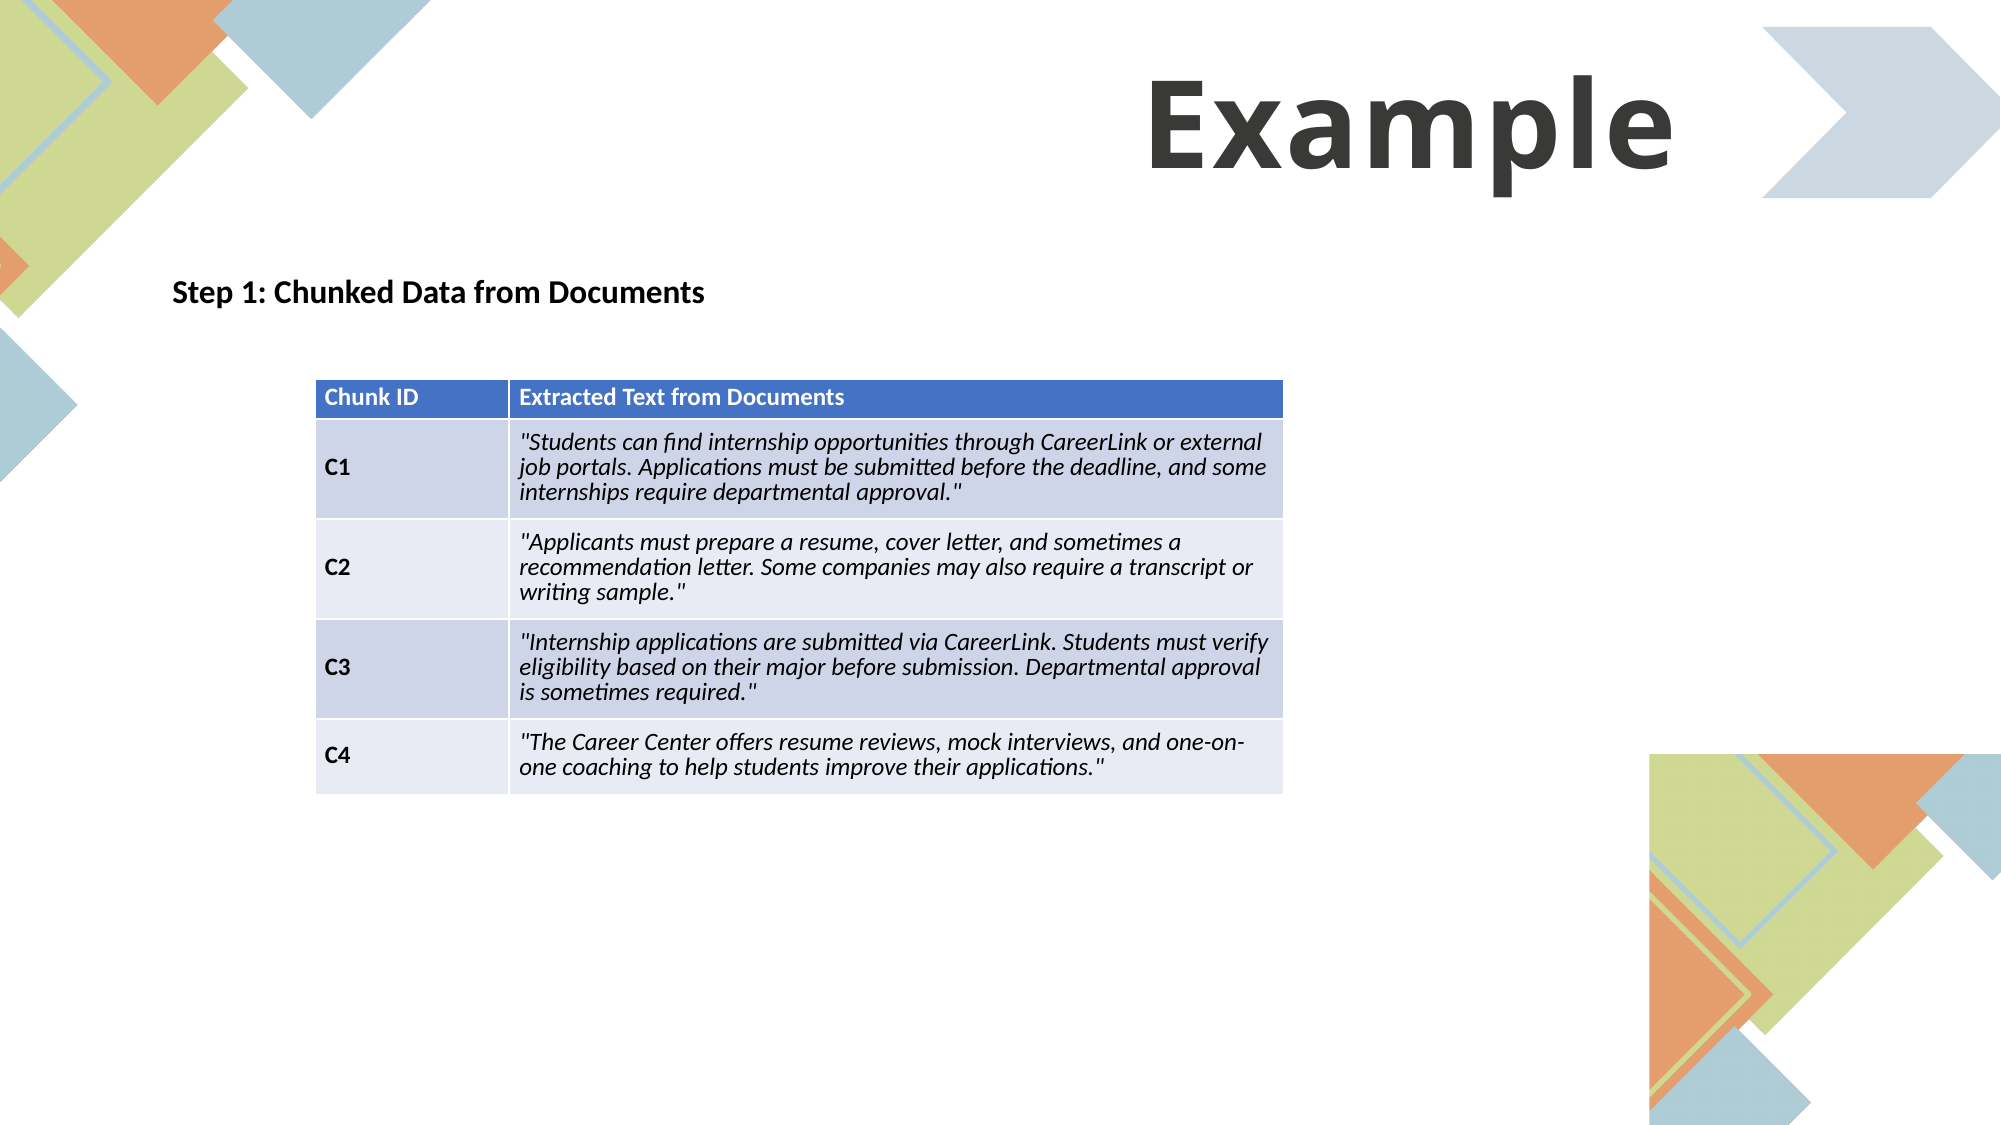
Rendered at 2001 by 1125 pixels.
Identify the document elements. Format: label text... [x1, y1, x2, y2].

table_header Extracted Text from Documents [510, 380, 1283, 418]
table_cell "Students can find internship opportunities through CareerLink or external job portals. Applications must be submitted before the deadline, and some internships require departmental approval." [510, 420, 1283, 518]
table_cell C2 [316, 520, 508, 618]
table_cell C1 [316, 420, 508, 518]
table_cell "Internship applications are submitted via CareerLink. Students must verify eligibility based on their major before submission. Departmental approval is sometimes required." [510, 620, 1283, 718]
table_cell C4 [316, 720, 508, 794]
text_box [1931, 26, 2000, 199]
text_box Step 1: Chunked Data from Documents [157, 263, 1768, 318]
table_cell C3 [316, 620, 508, 718]
text_box Example [1126, 39, 1932, 201]
table_cell "Applicants must prepare a resume, cover letter, and sometimes a recommendation letter. Some companies may also require a transcript or writing sample." [510, 520, 1283, 618]
text_box [1649, 754, 2000, 1125]
table_header Chunk ID [316, 380, 508, 418]
table_cell "The Career Center offers resume reviews, mock interviews, and one-on-one coaching to help students improve their applications." [510, 720, 1283, 794]
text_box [1762, 26, 1931, 199]
text_box [0, 0, 446, 534]
